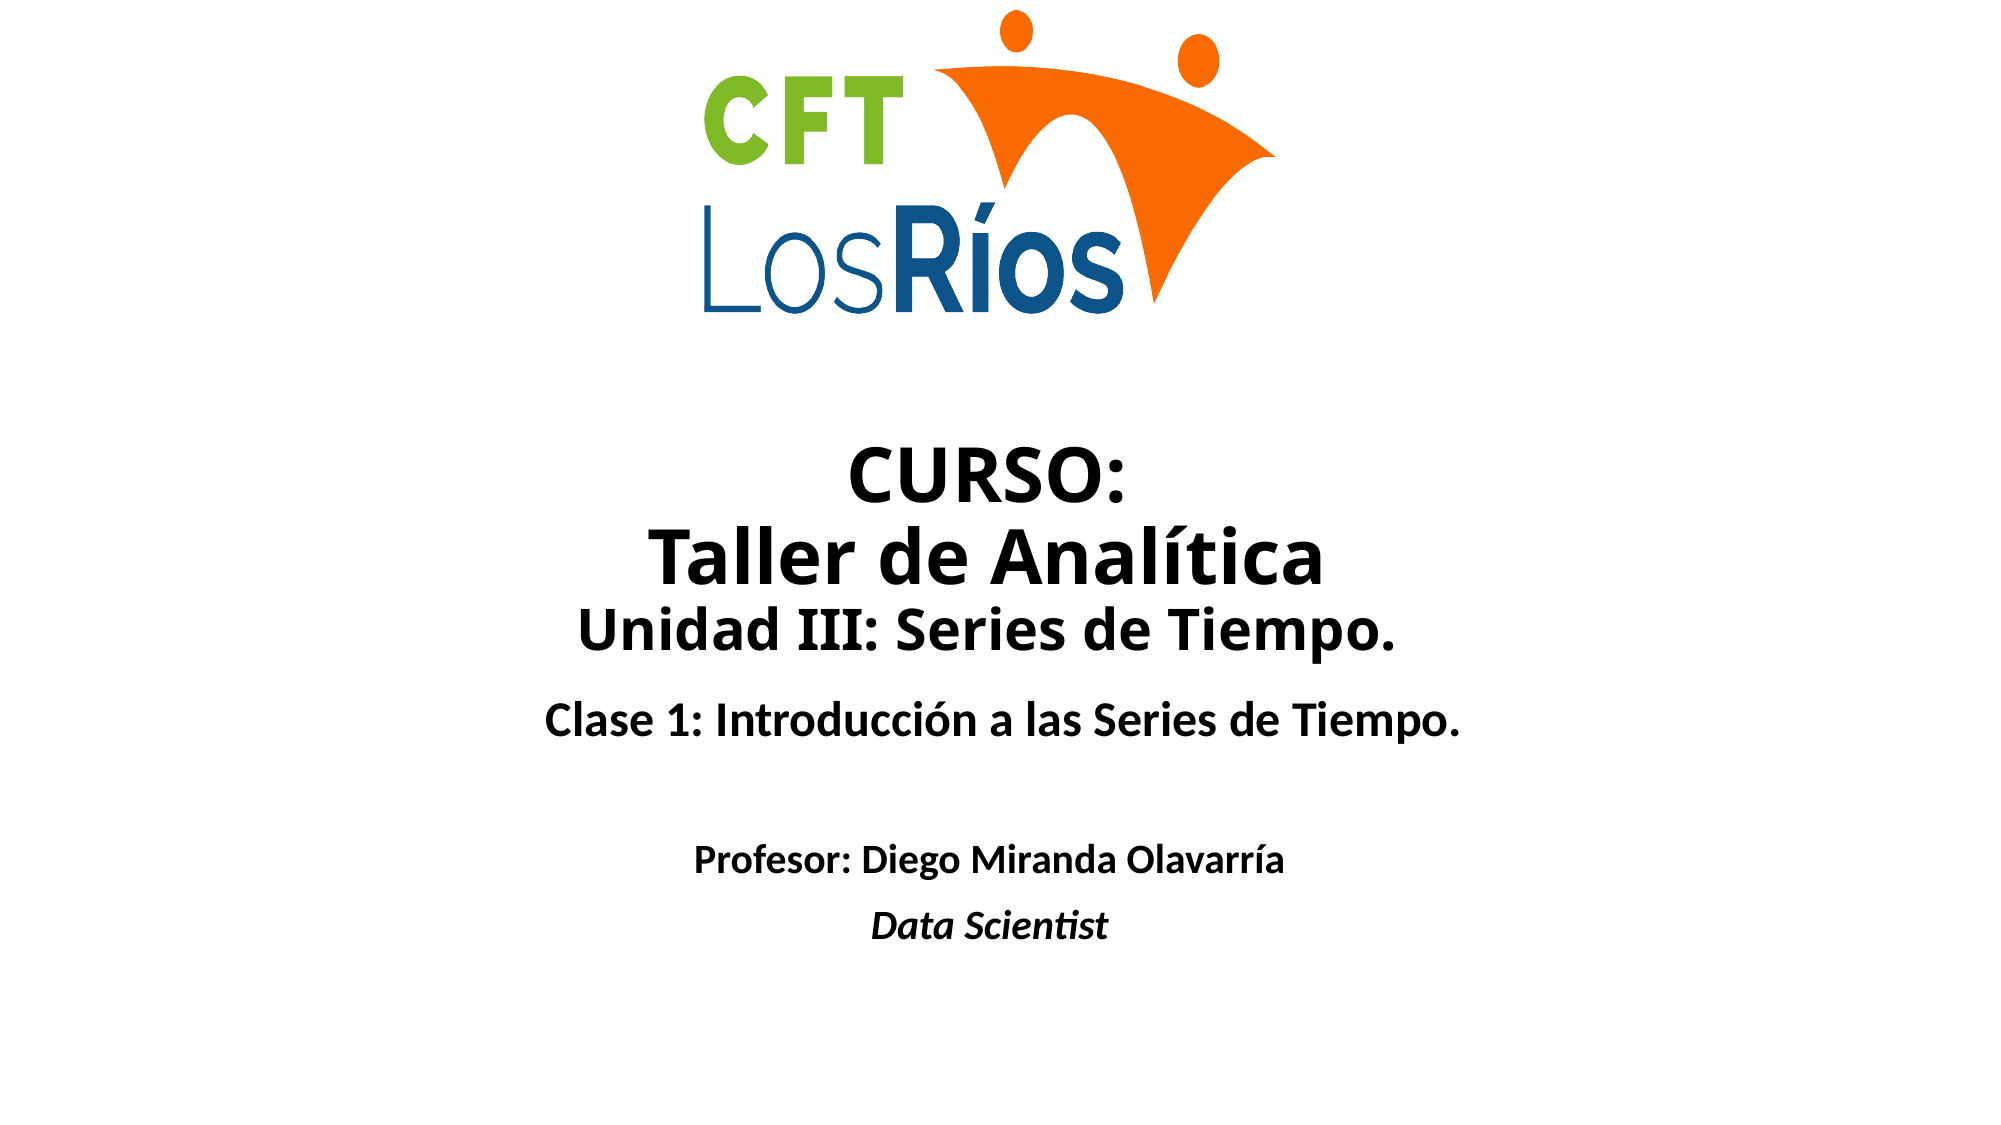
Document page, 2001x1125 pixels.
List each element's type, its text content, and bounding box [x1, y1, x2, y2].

picture [704, 10, 1276, 314]
title CURSO: Taller de Analítica Unidad III: Series de Tiempo. [237, 333, 1737, 671]
subtitle Clase 1: Introducción a las Series de Tiempo. [254, 686, 1755, 791]
text_box Profesor: Diego Miranda Olavarría Data Scientist [239, 830, 1740, 1101]
